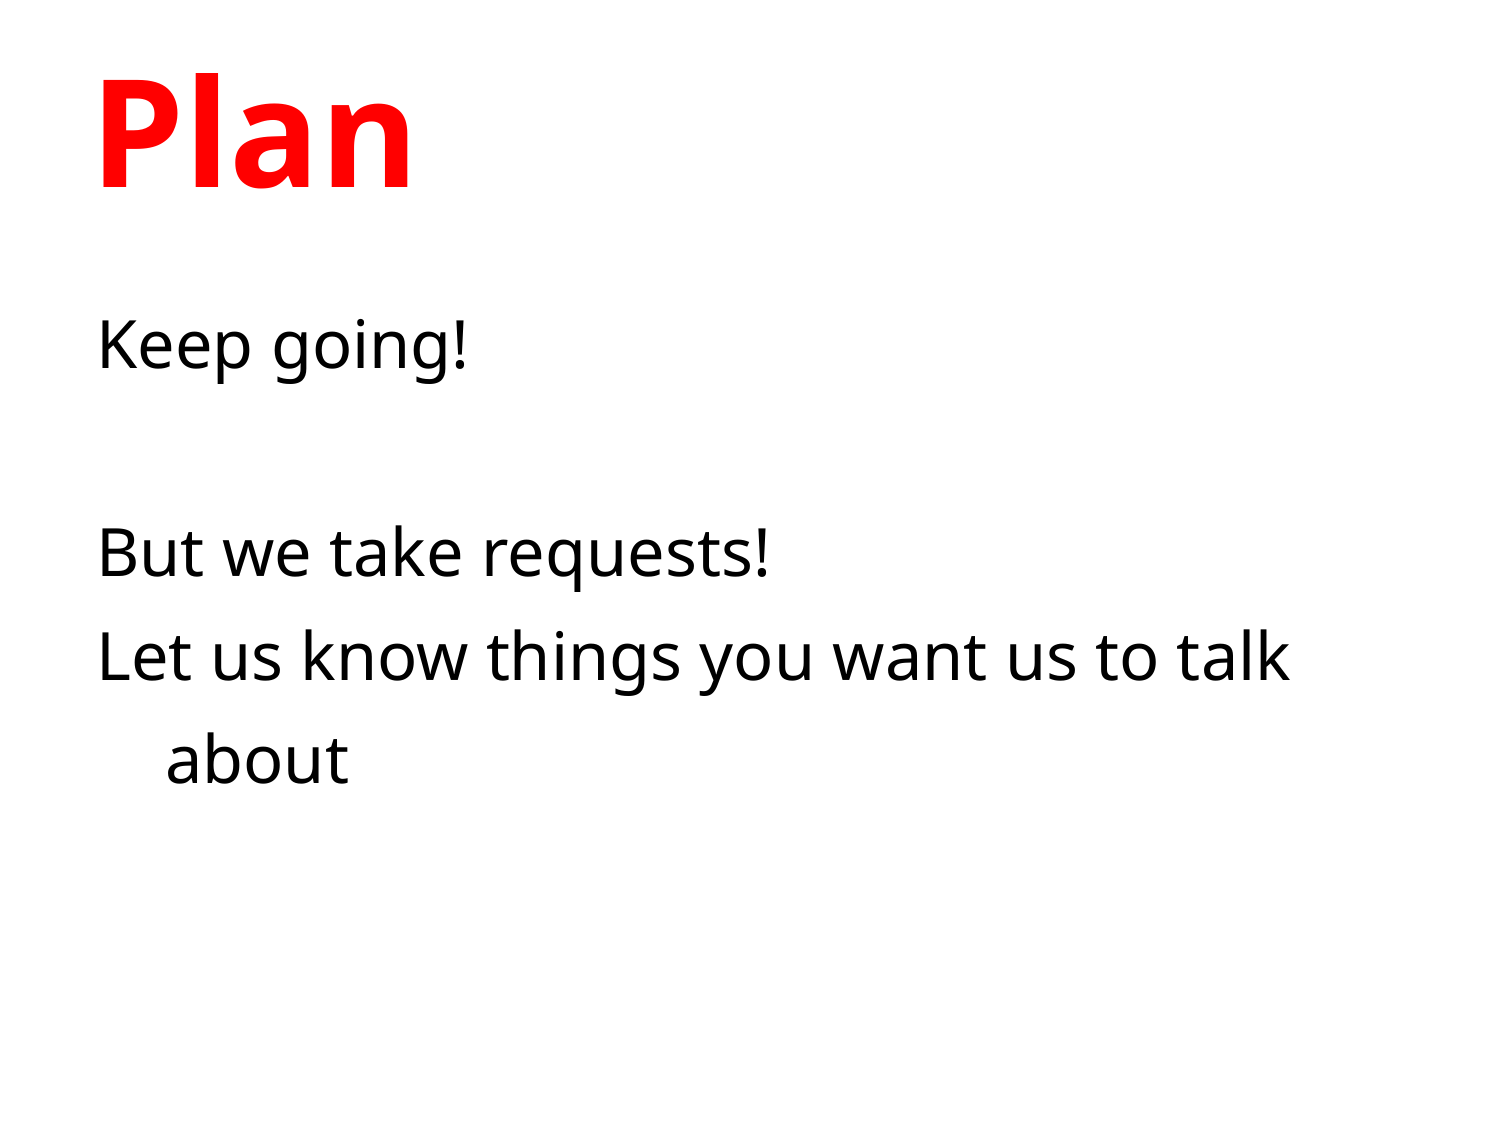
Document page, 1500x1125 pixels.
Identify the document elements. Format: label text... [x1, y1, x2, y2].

title Plan [75, 45, 1425, 233]
list Keep going! But we take requests! Let us know things you want us to talk about [75, 262, 1425, 1078]
